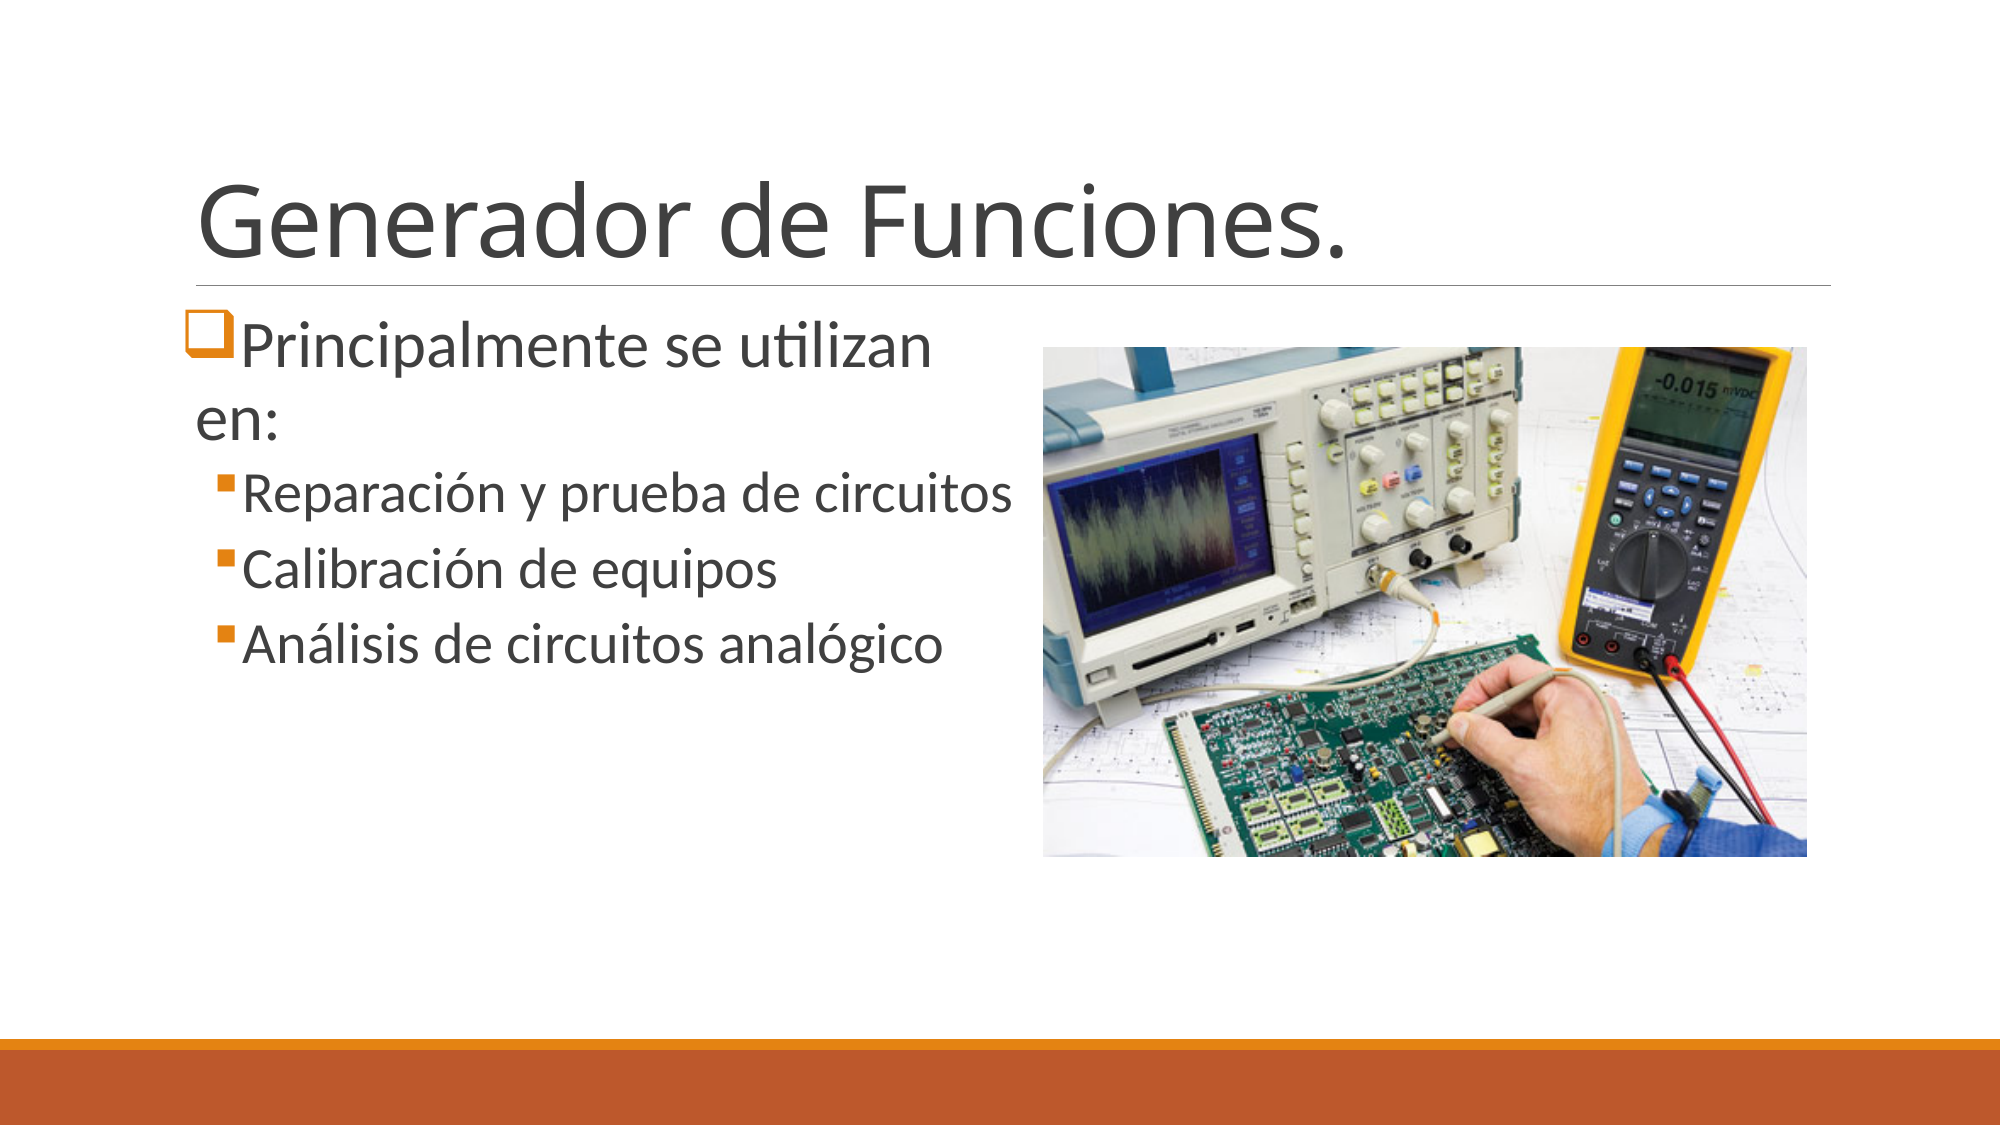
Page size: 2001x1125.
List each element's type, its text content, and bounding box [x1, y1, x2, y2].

picture [1043, 347, 1808, 858]
title Generador de Funciones. [180, 47, 1830, 285]
list Principalmente se utilizan en: Reparación y prueba de circuitos Calibración de equipos Análisis de circuitos analógico [180, 302, 1024, 963]
